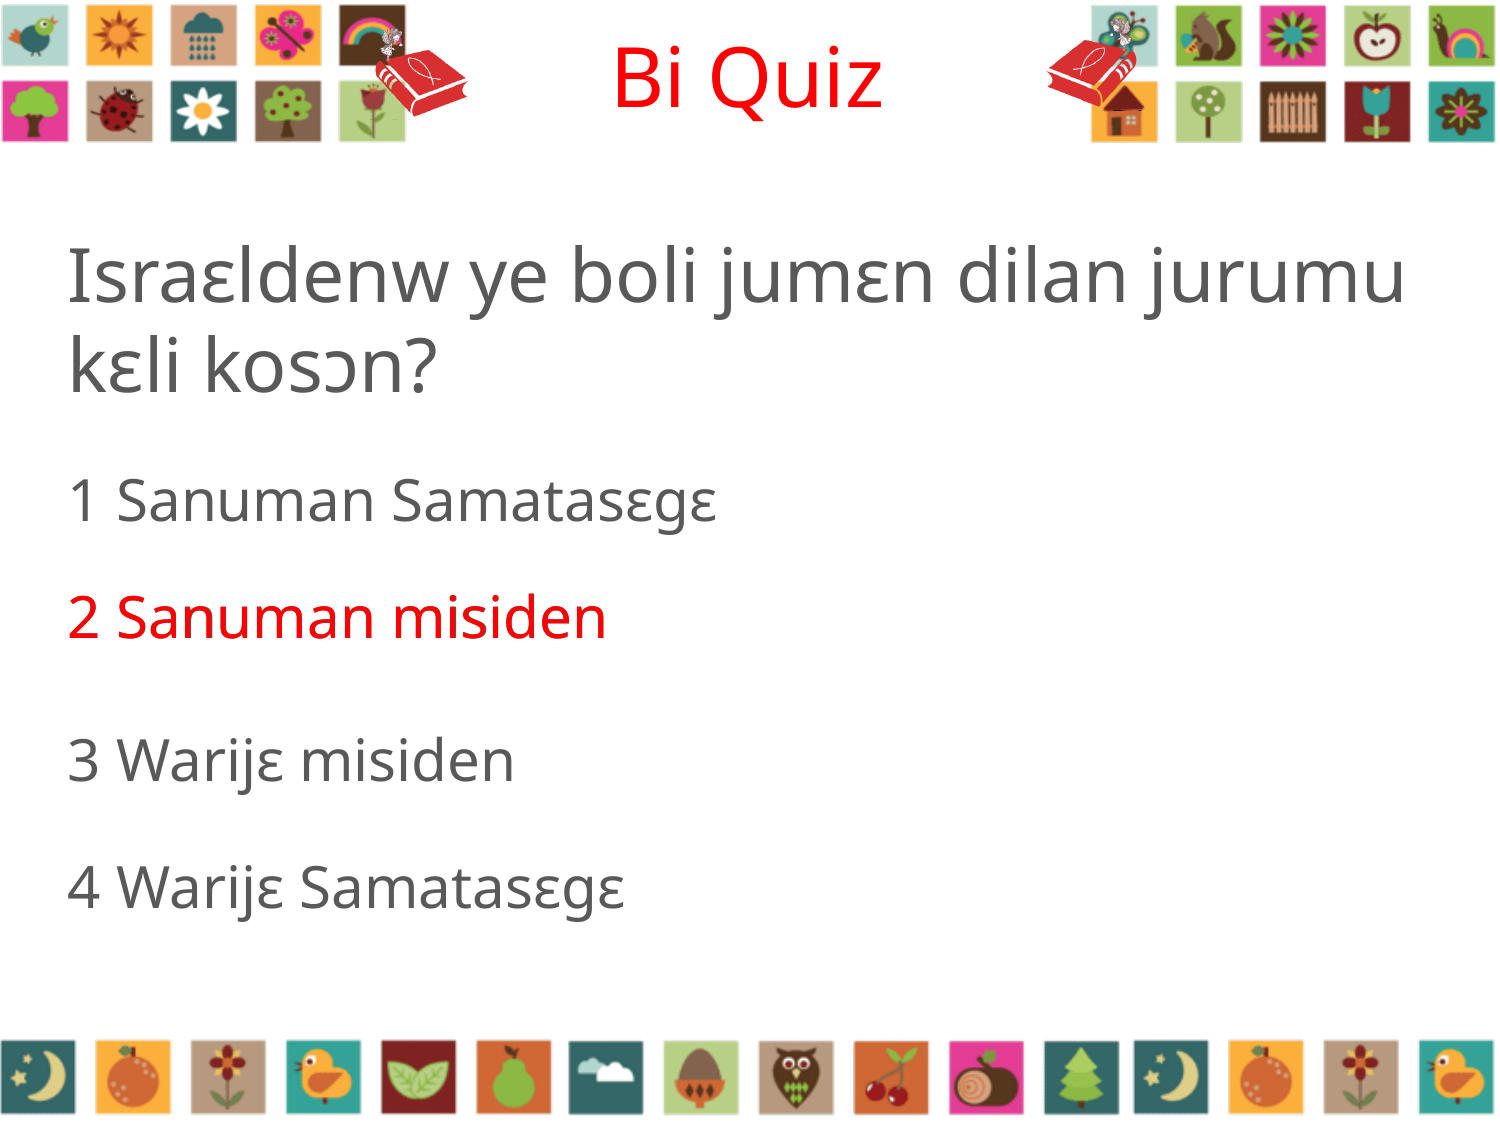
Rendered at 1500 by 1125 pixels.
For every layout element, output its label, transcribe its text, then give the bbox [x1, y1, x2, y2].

text_box Israɛldenw ye boli jumɛn dilan jurumu kɛli kosɔn? [53, 219, 1436, 415]
text_box 3 Warijɛ misiden [53, 716, 1483, 801]
text_box Bi Quiz [425, 16, 1078, 131]
text_box 4 Warijɛ Samatasɛgɛ [53, 842, 1483, 928]
text_box 1 Sanuman Samatasɛgɛ [53, 456, 1436, 541]
text_box 2 Sanuman misiden [52, 573, 1483, 658]
picture [1015, 3, 1500, 150]
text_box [0, 1028, 1500, 1118]
picture [0, 3, 501, 150]
